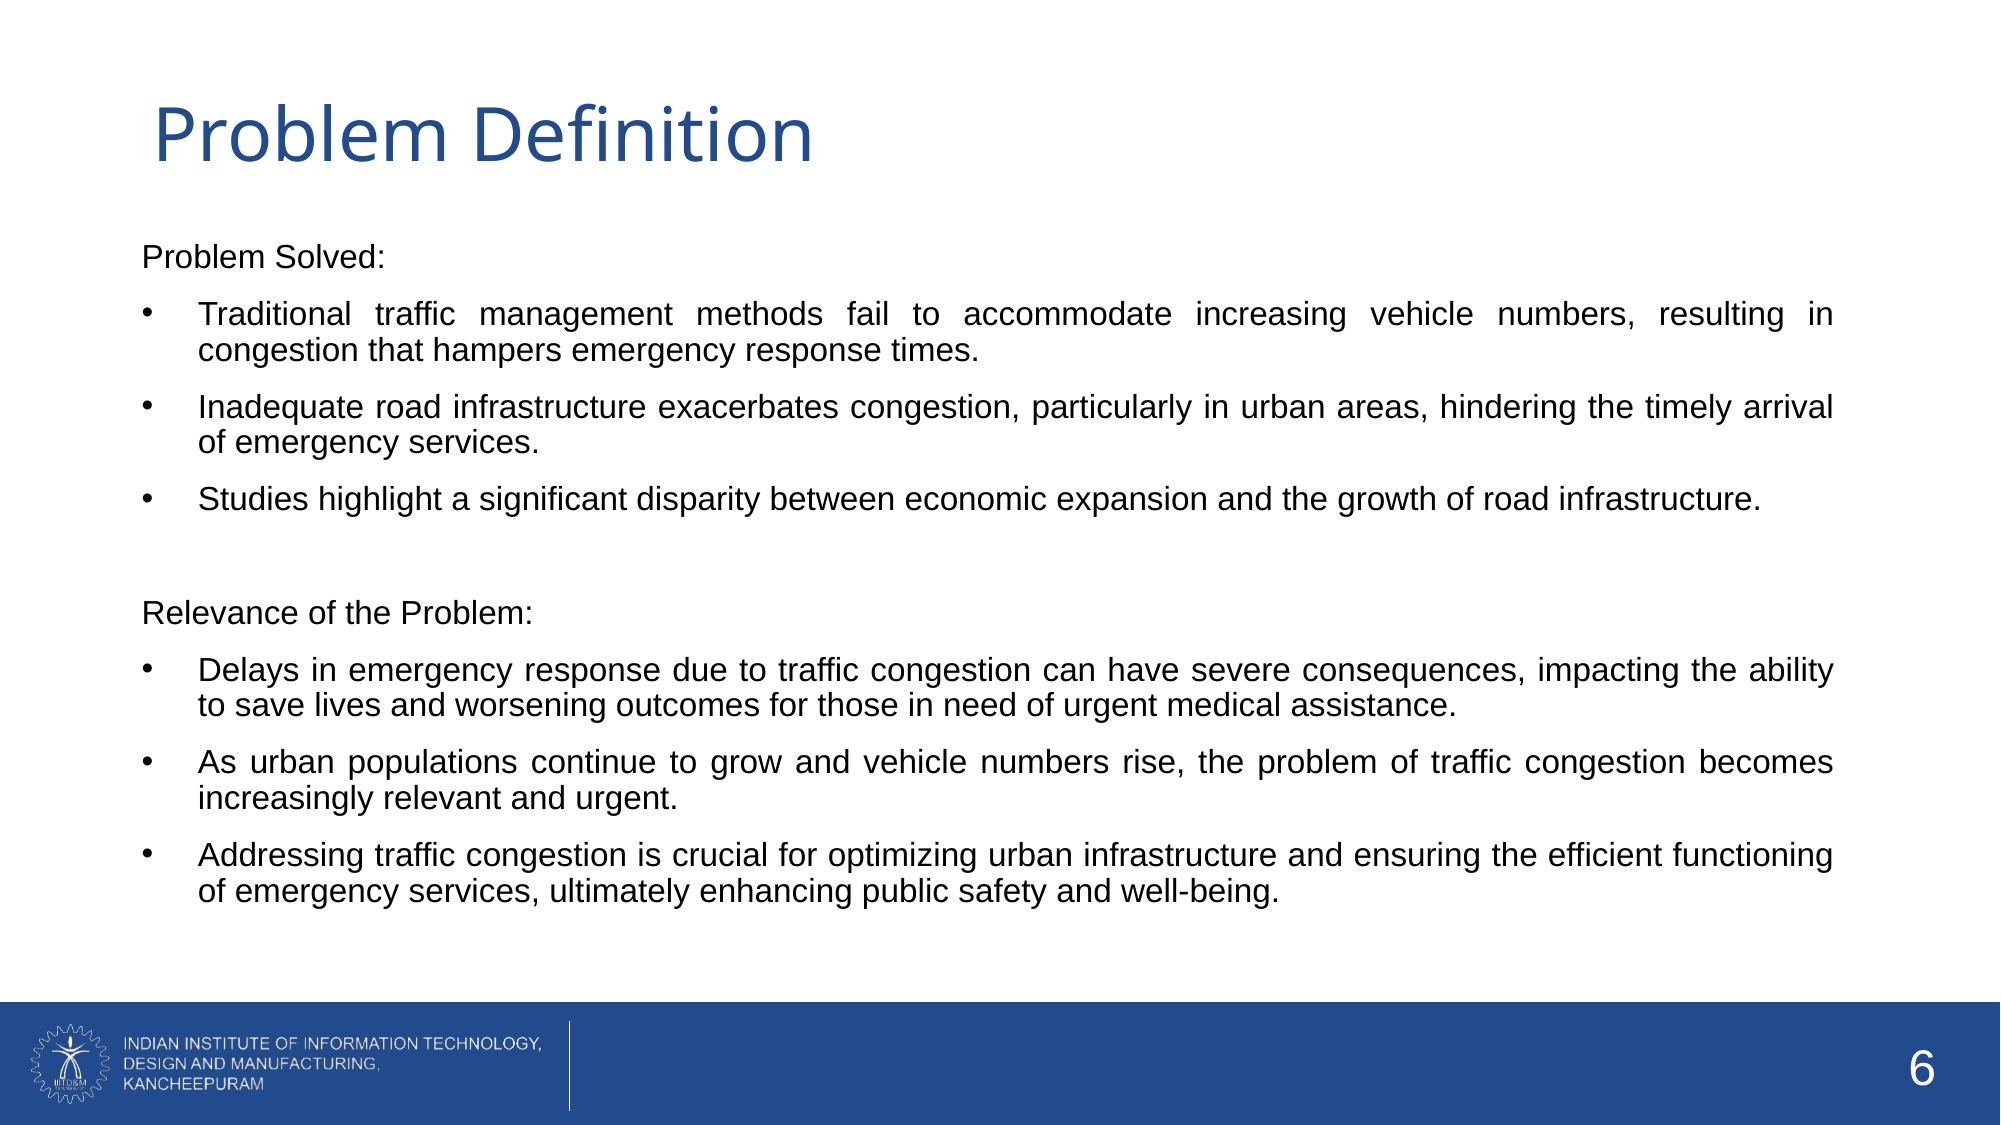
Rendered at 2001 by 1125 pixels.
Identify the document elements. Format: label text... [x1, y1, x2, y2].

slide_number 6 [1701, 1035, 1952, 1096]
list Problem Solved: Traditional traffic management methods fail to accommodate increasing vehicle numbers, resulting in congestion that hampers emergency response times. Inadequate road infrastructure exacerbates congestion, particularly in urban areas, hindering the timely arrival of emergency services. Studies highlight a significant disparity between economic expansion and the growth of road infrastructure. Relevance of the Problem: Delays in emergency response due to traffic congestion can have severe consequences, impacting the ability to save lives and worsening outcomes for those in need of urgent medical assistance. As urban populations continue to grow and vehicle numbers rise, the problem of traffic congestion becomes increasingly relevant and urgent. Addressing traffic congestion is crucial for optimizing urban infrastructure and ensuring the efficient functioning of emergency services, ultimately enhancing public safety and well-being. [126, 232, 1852, 950]
title Problem Definition [137, 59, 1863, 215]
picture [19, 1014, 551, 1113]
